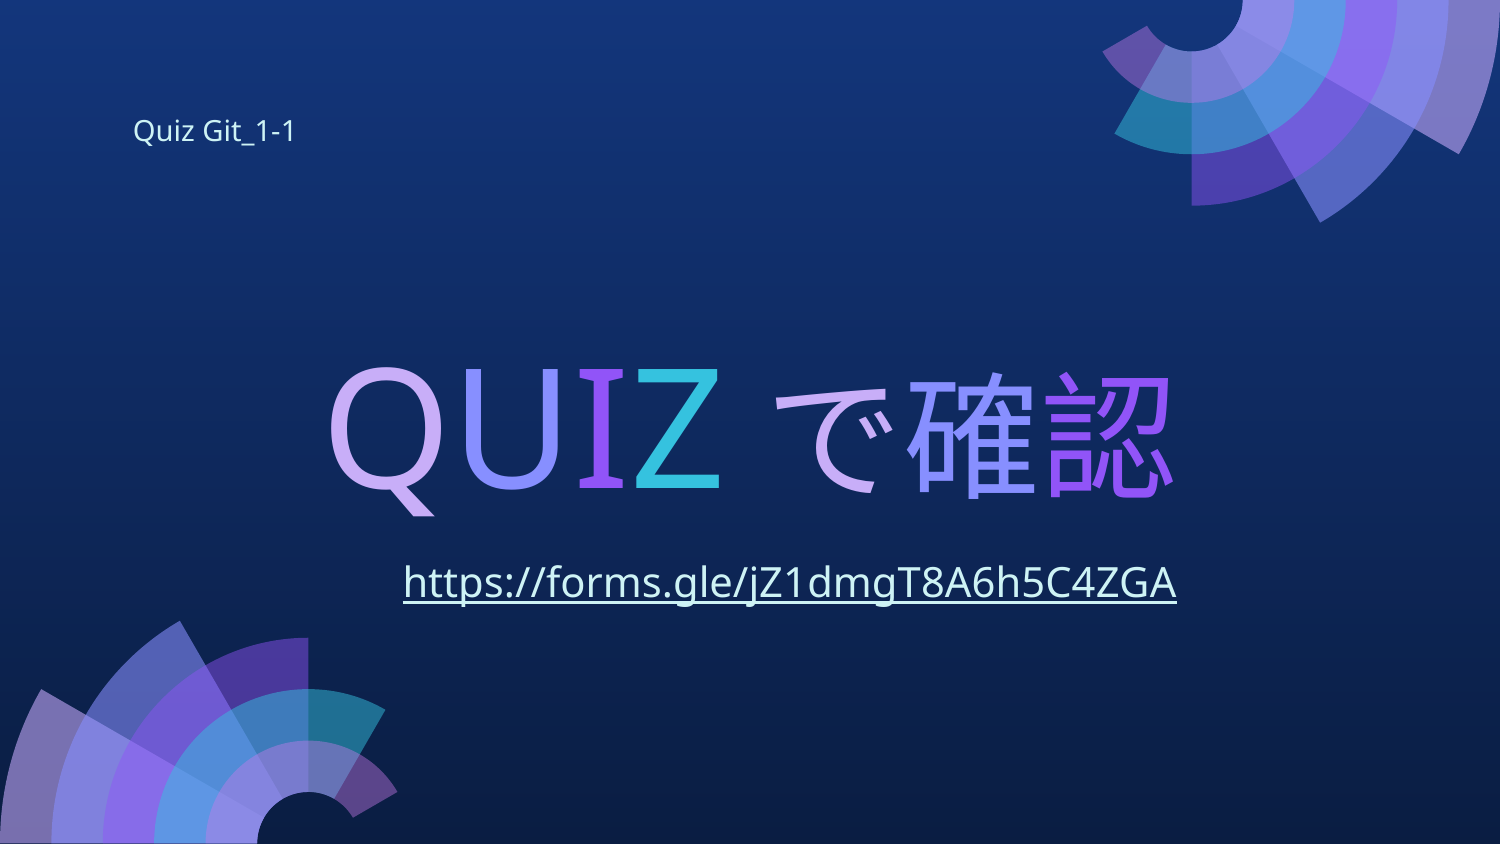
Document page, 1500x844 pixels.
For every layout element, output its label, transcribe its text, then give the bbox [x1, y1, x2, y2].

text_box Quiz Git_1-1 [118, 105, 333, 155]
title QUIZで確認 [304, 219, 1196, 624]
text_box https://forms.gle/jZ1dmgT8A6h5C4ZGA [364, 540, 1196, 641]
